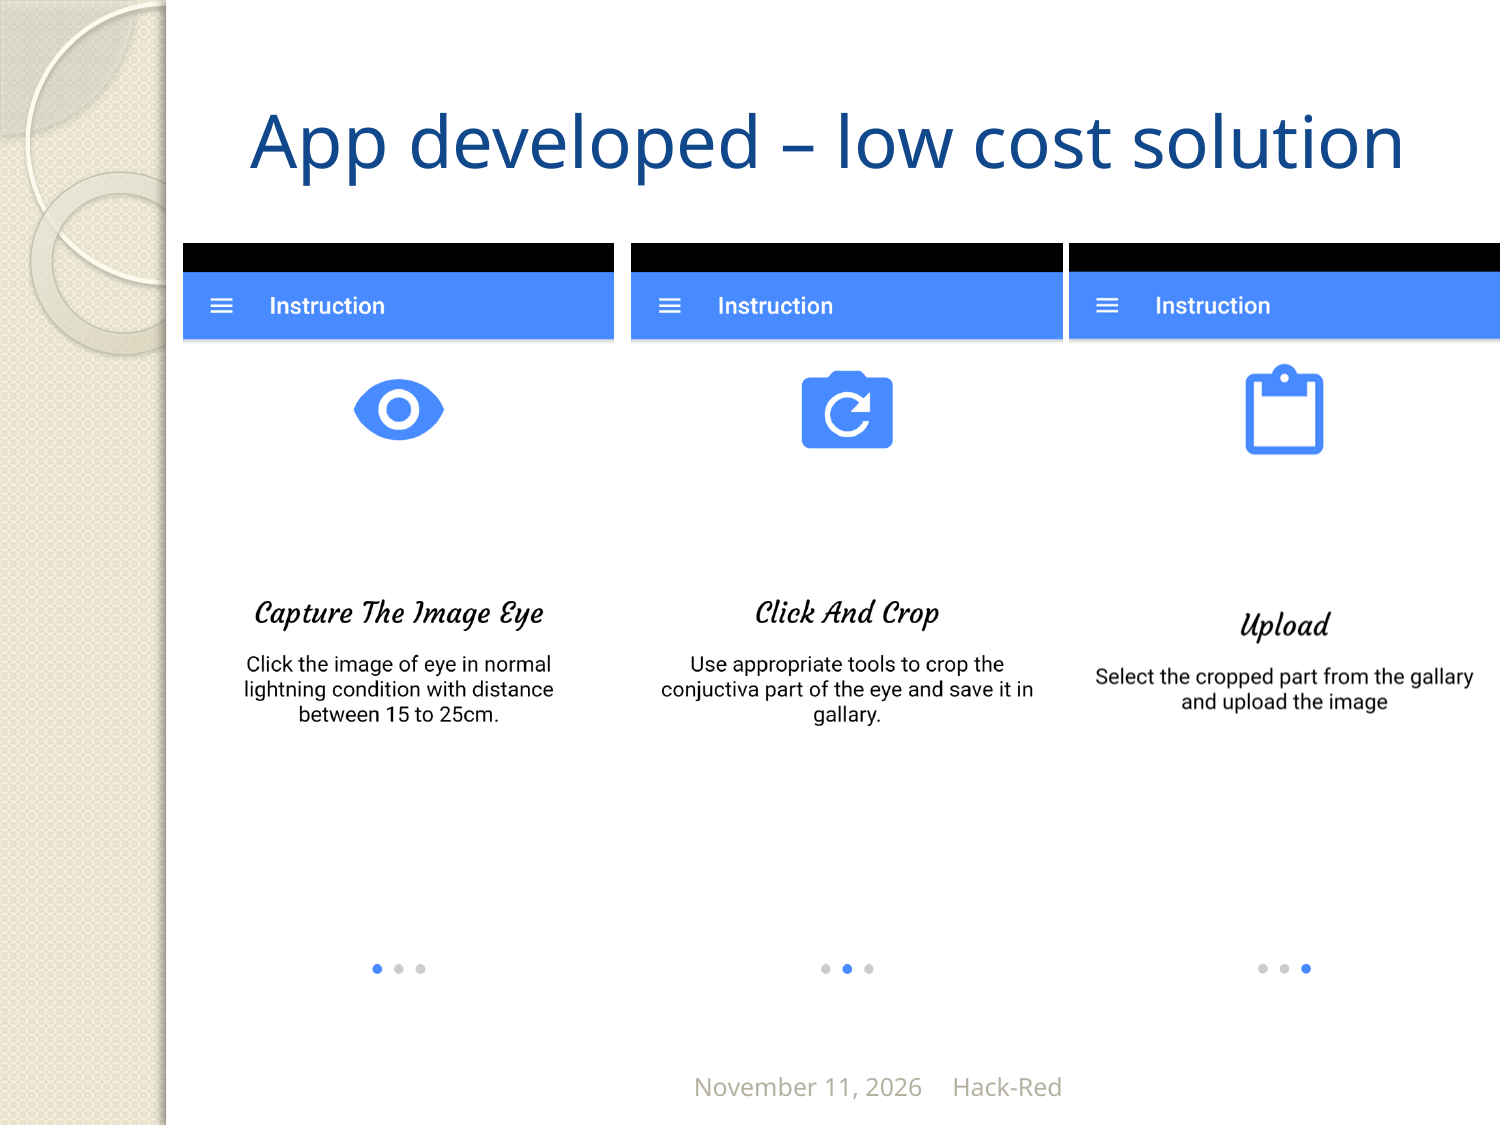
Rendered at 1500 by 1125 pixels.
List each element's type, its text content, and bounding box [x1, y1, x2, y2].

title App developed – low cost solution [235, 45, 1466, 233]
footer Hack-Red [937, 1034, 1413, 1113]
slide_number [587, 1034, 937, 1113]
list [182, 243, 614, 1009]
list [631, 243, 1063, 1009]
picture [1068, 243, 1500, 1009]
